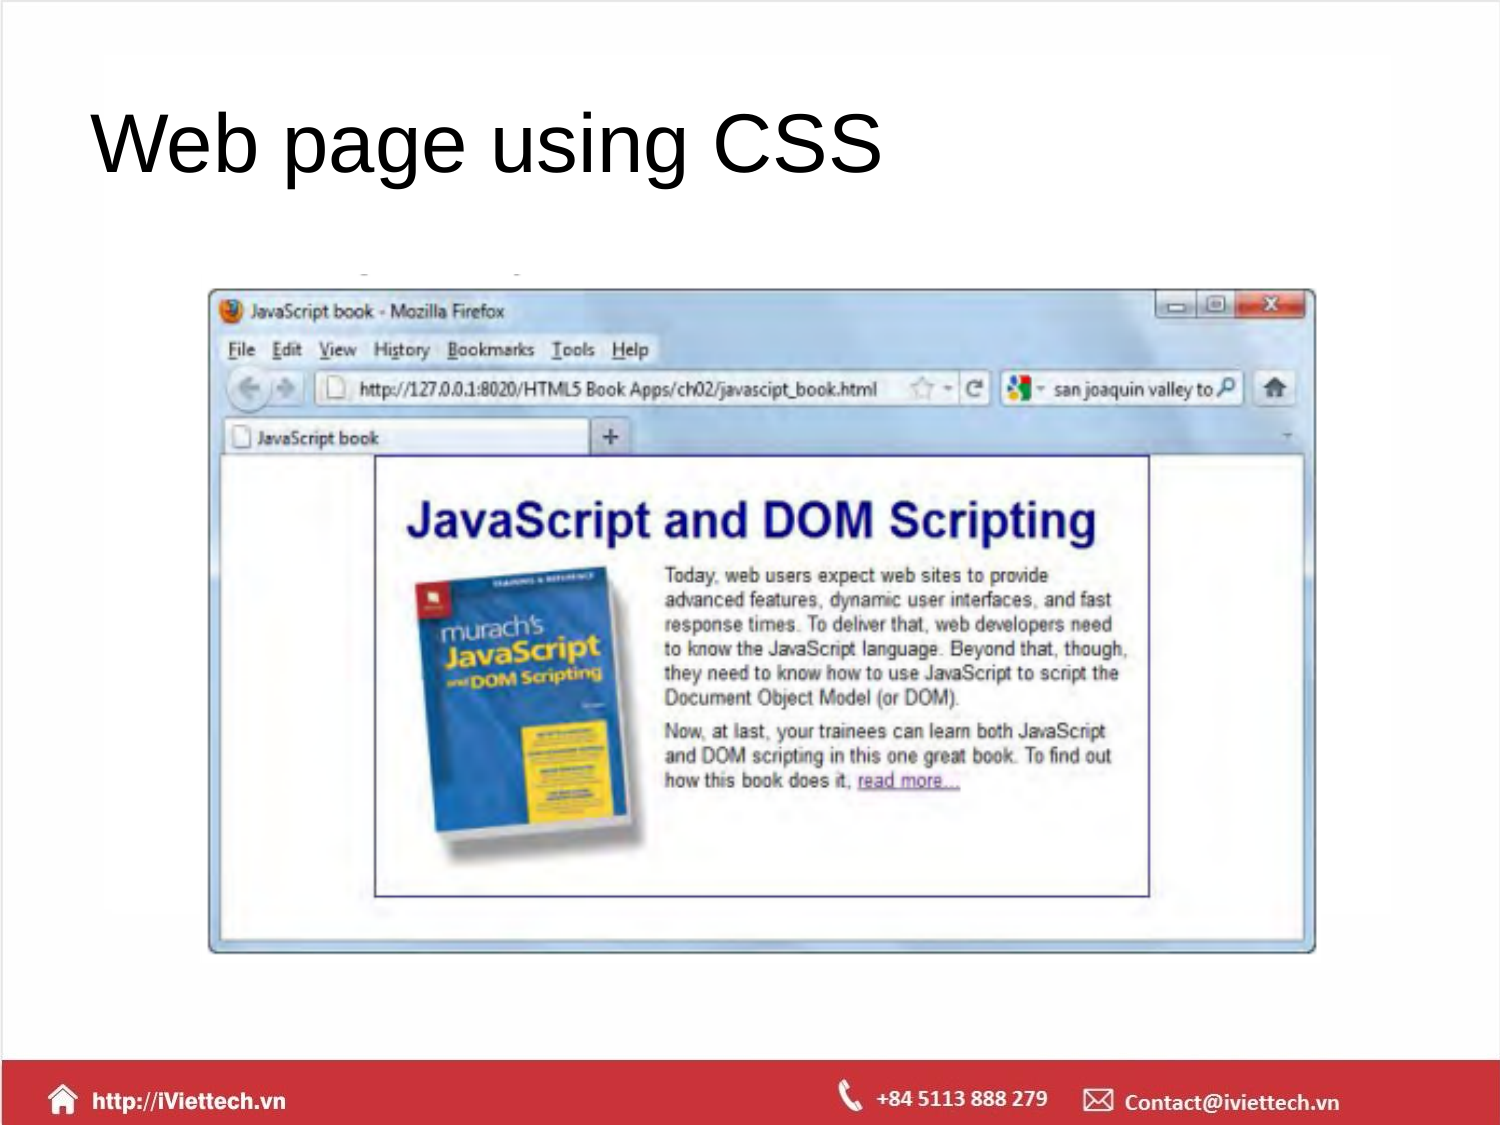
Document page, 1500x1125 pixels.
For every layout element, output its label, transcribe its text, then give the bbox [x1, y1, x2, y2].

title Web page using CSS [75, 45, 1425, 233]
picture [0, 0, 1500, 1125]
